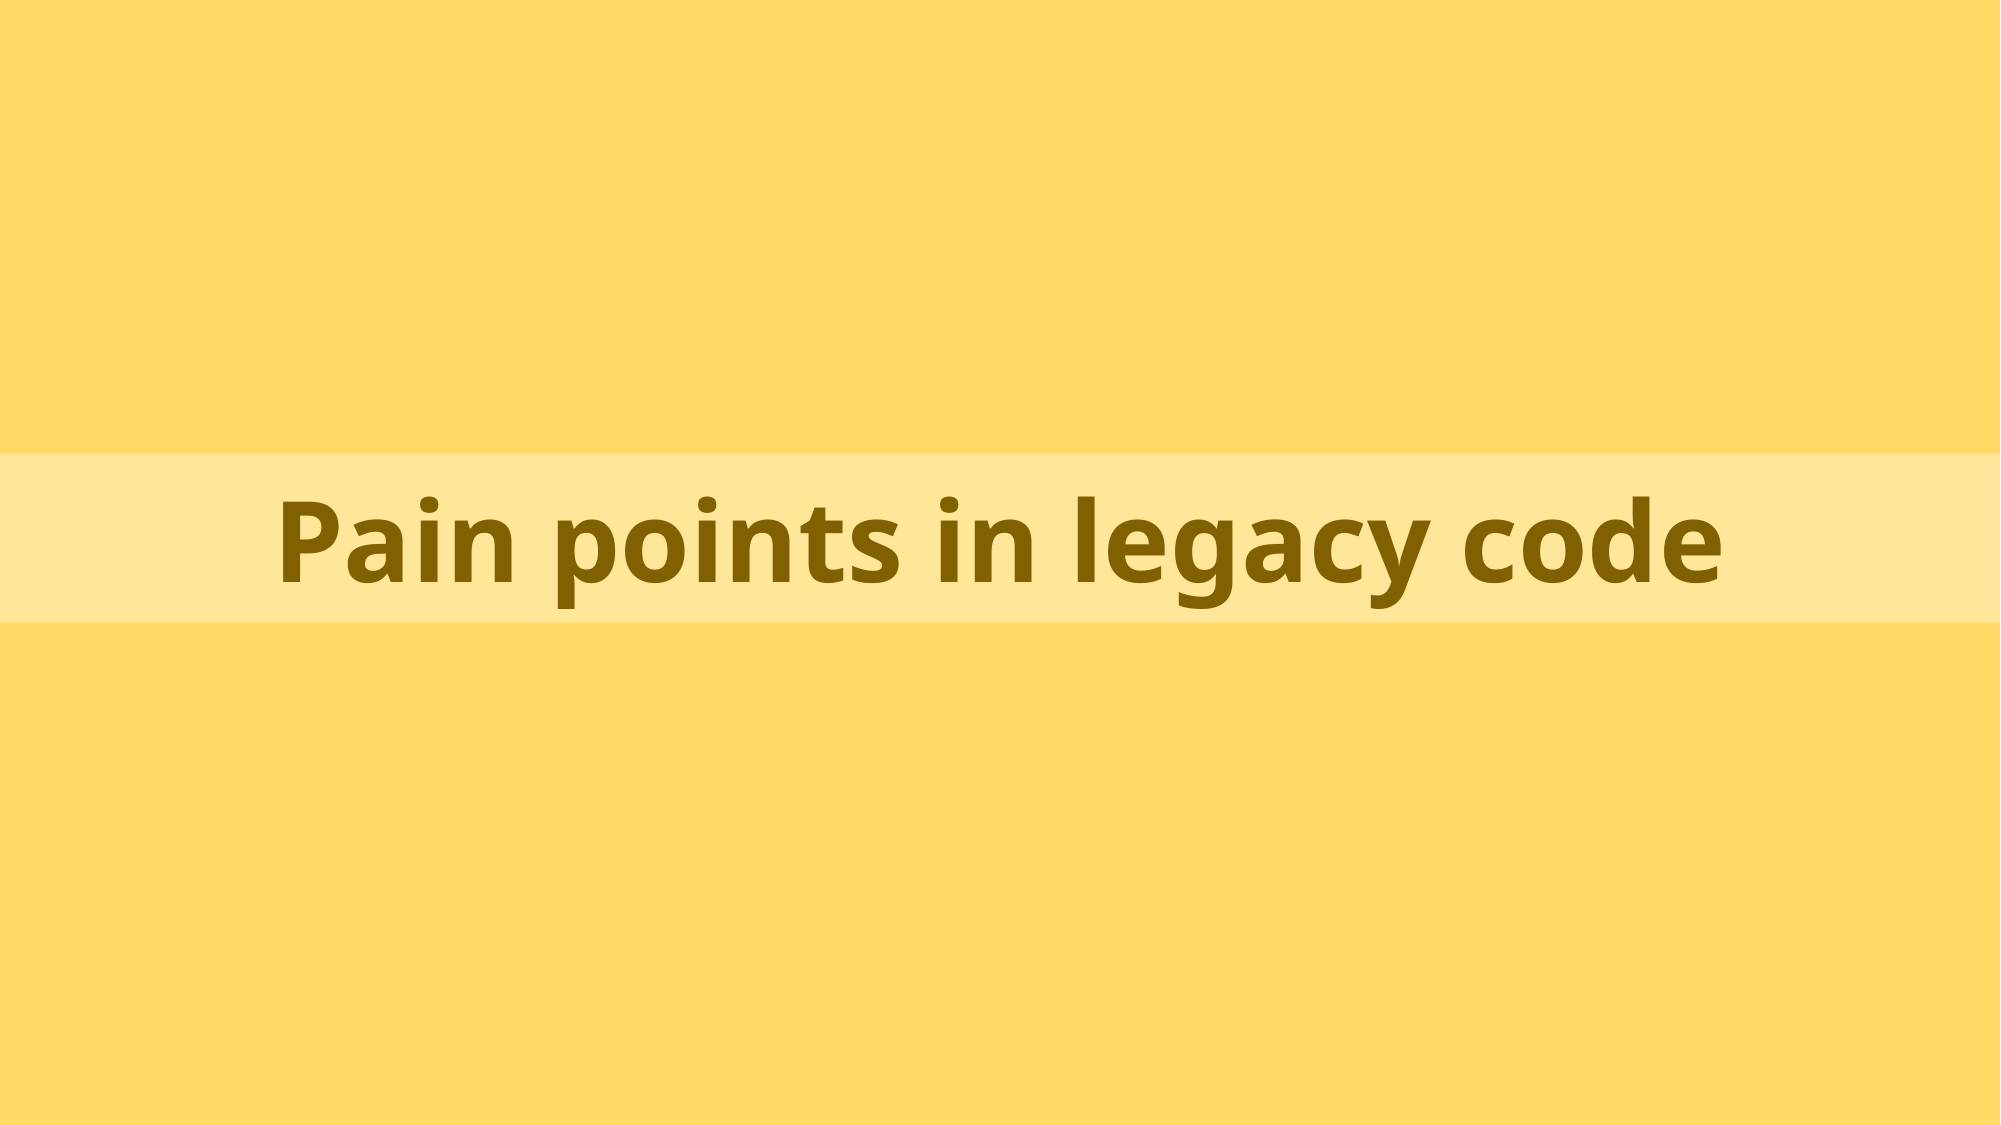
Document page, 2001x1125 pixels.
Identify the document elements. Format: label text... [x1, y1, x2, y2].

text_box Pain points in legacy code [0, 452, 2000, 623]
